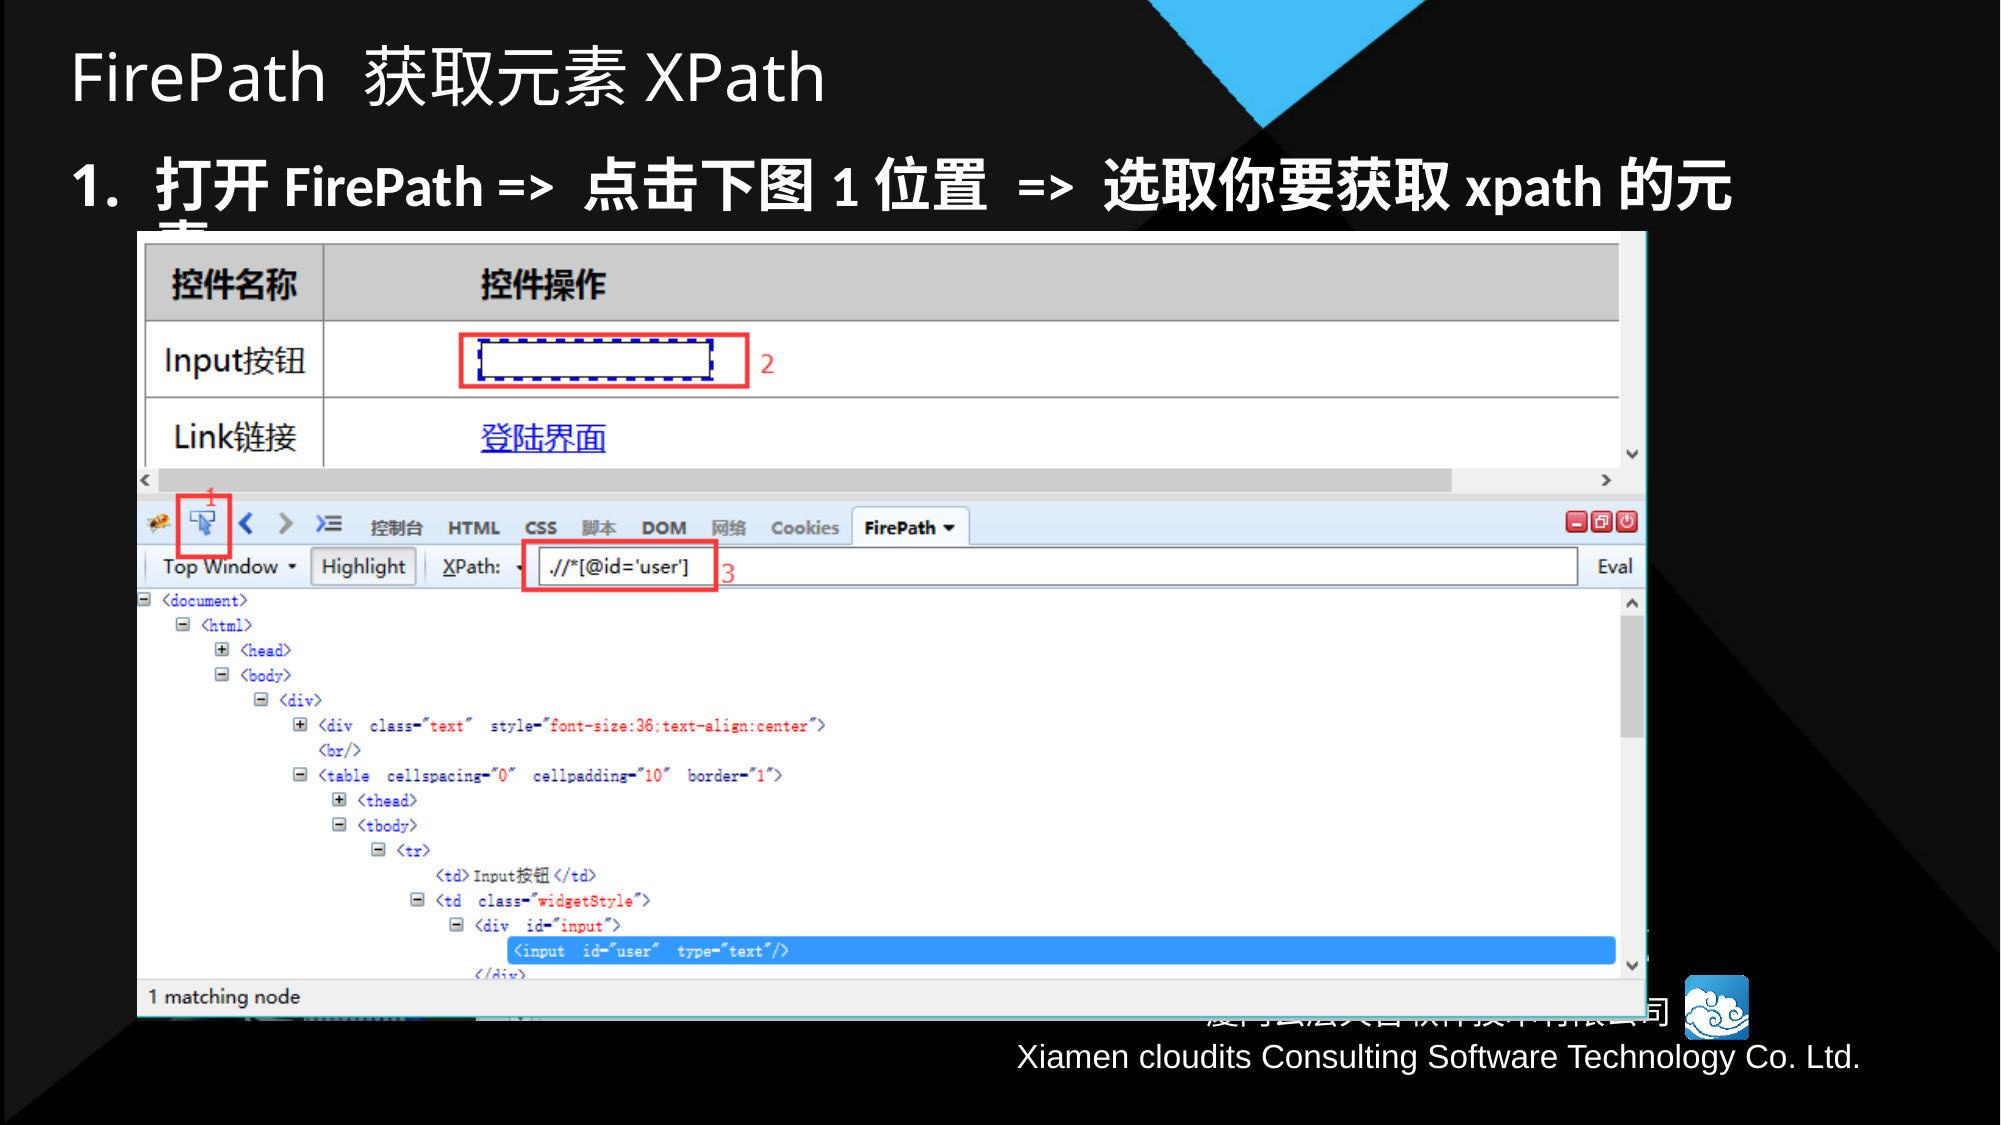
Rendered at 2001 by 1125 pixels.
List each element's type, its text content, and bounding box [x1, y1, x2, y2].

title FirePath 获取元素XPath [55, 36, 1827, 126]
picture [0, 0, 2001, 1125]
list 打开FirePath => 点击下图1位置 => 选取你要获取xpath的元素 [55, 149, 1780, 863]
